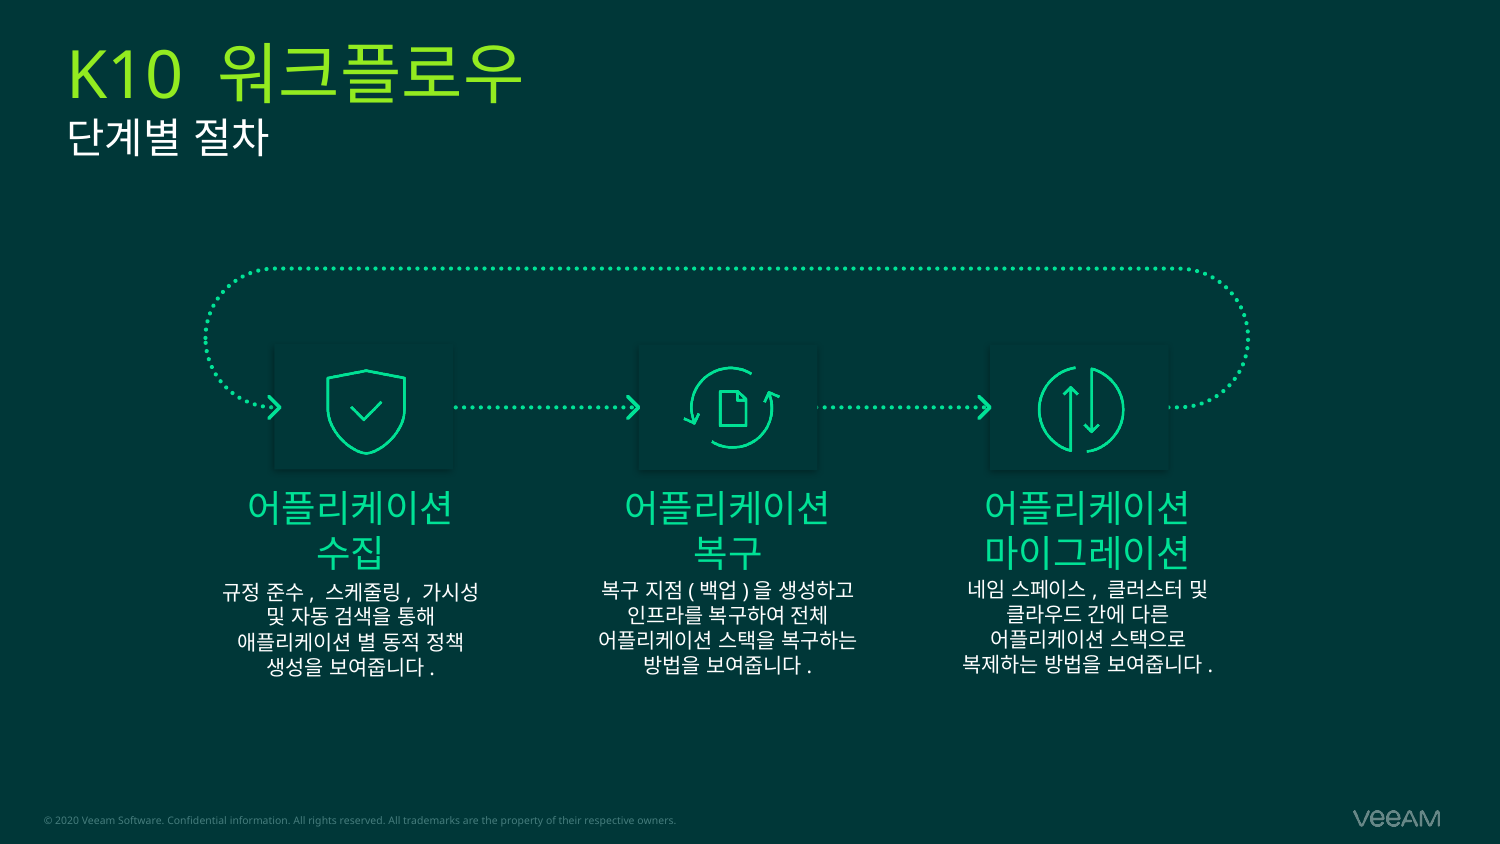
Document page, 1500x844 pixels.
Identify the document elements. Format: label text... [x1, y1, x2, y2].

text_box [989, 344, 1169, 471]
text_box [978, 396, 991, 419]
picture [1353, 810, 1440, 827]
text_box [942, 481, 1234, 682]
picture [682, 365, 782, 450]
picture [325, 369, 406, 455]
title K10 워크플로우 단계별 절차 [59, 28, 1442, 177]
picture [1037, 366, 1126, 453]
text_box [638, 344, 818, 471]
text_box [268, 396, 280, 419]
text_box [205, 480, 496, 685]
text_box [582, 480, 874, 684]
text_box [205, 268, 1249, 408]
text_box [274, 343, 454, 470]
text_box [627, 396, 639, 419]
